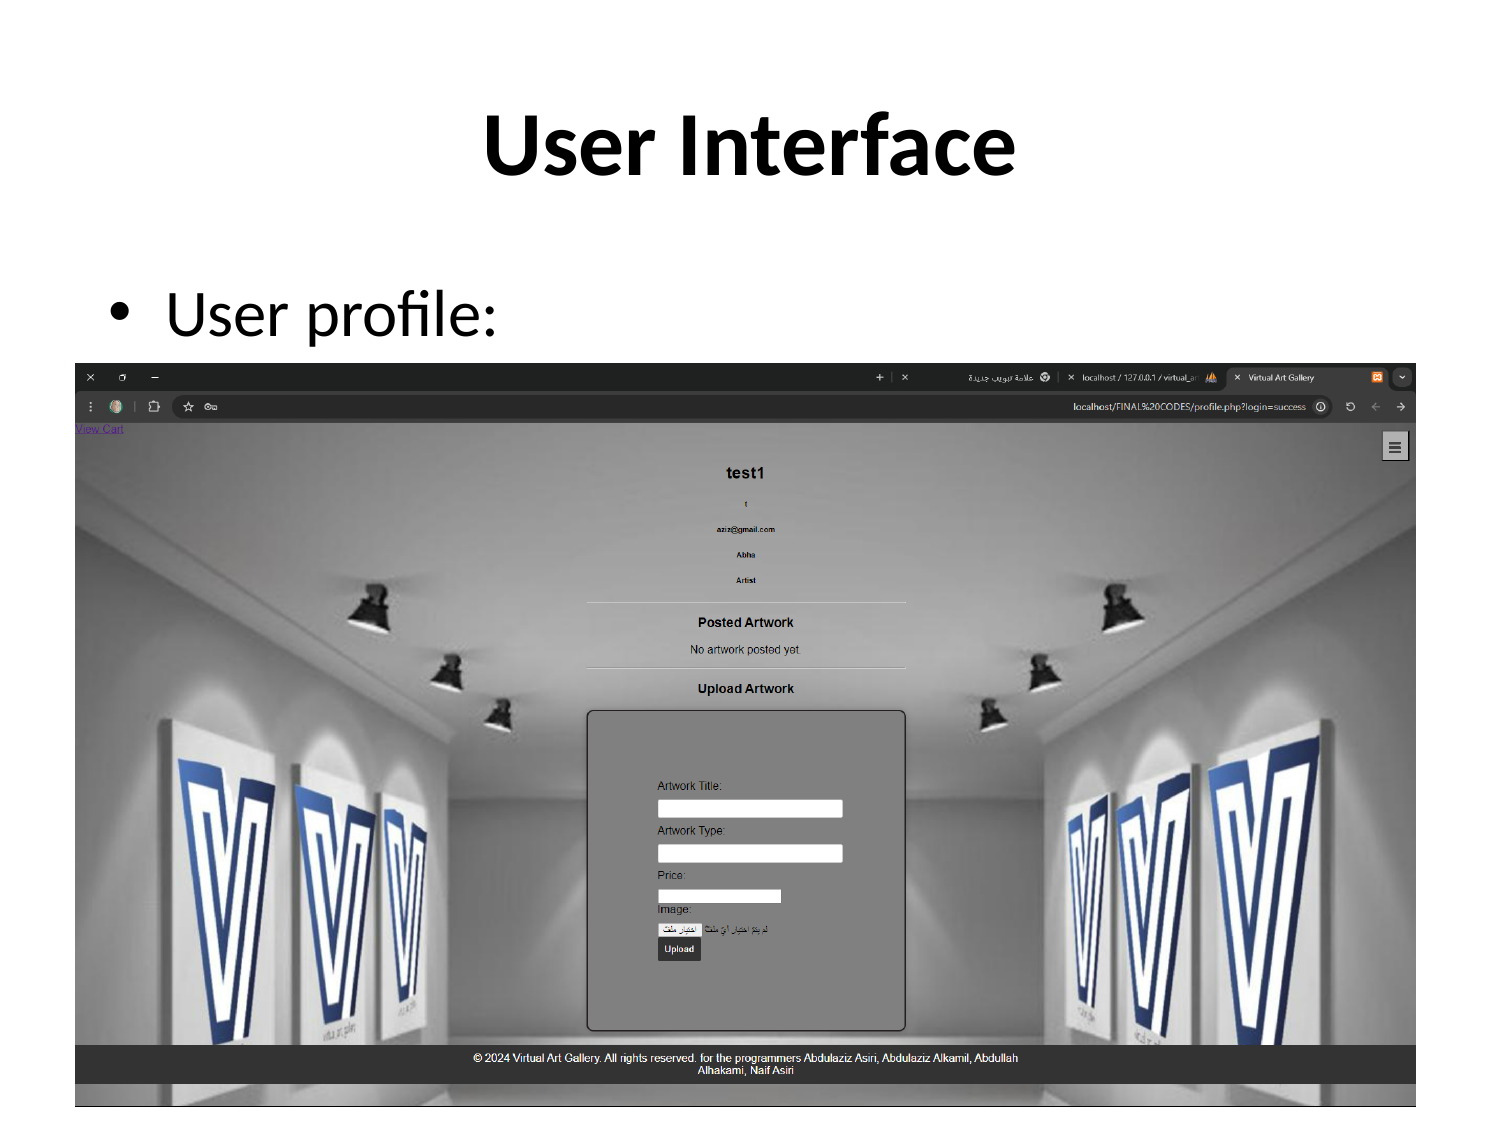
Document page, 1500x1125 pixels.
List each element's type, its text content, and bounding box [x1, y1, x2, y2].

picture [74, 363, 1416, 1107]
title User Interface [75, 45, 1425, 233]
list User profile: [75, 262, 1425, 1005]
